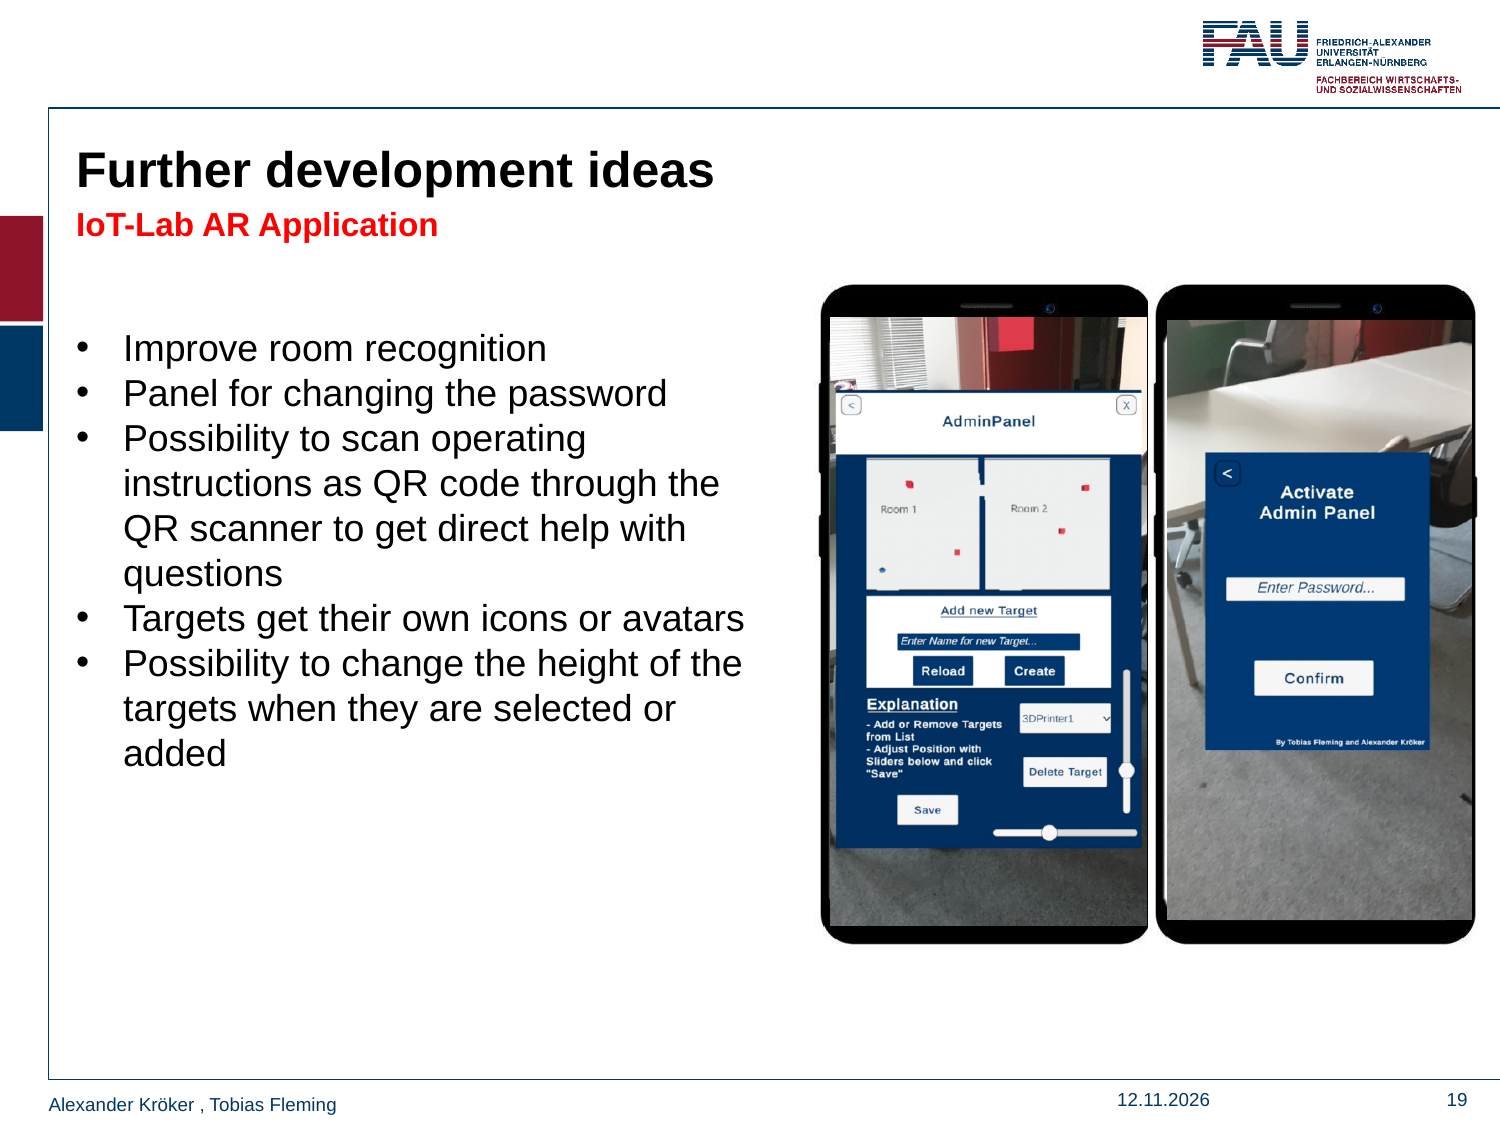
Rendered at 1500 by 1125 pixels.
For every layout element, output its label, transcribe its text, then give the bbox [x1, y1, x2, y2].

picture [1203, 21, 1461, 93]
text_box IoT-Lab AR Application [61, 195, 1449, 250]
text_box Further development ideas [61, 129, 1449, 195]
text_box Improve room recognition Panel for changing the password Possibility to scan operating instructions as QR code through the QR scanner to get direct help with questions Targets get their own icons or avatars Possibility to change the height of the targets when they are selected or added [61, 316, 801, 872]
footer Alexander Kröker , Tobias Fleming [48, 1092, 1053, 1125]
picture [813, 281, 1489, 949]
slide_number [1117, 1087, 1295, 1119]
slide_number 19 [1349, 1087, 1468, 1119]
